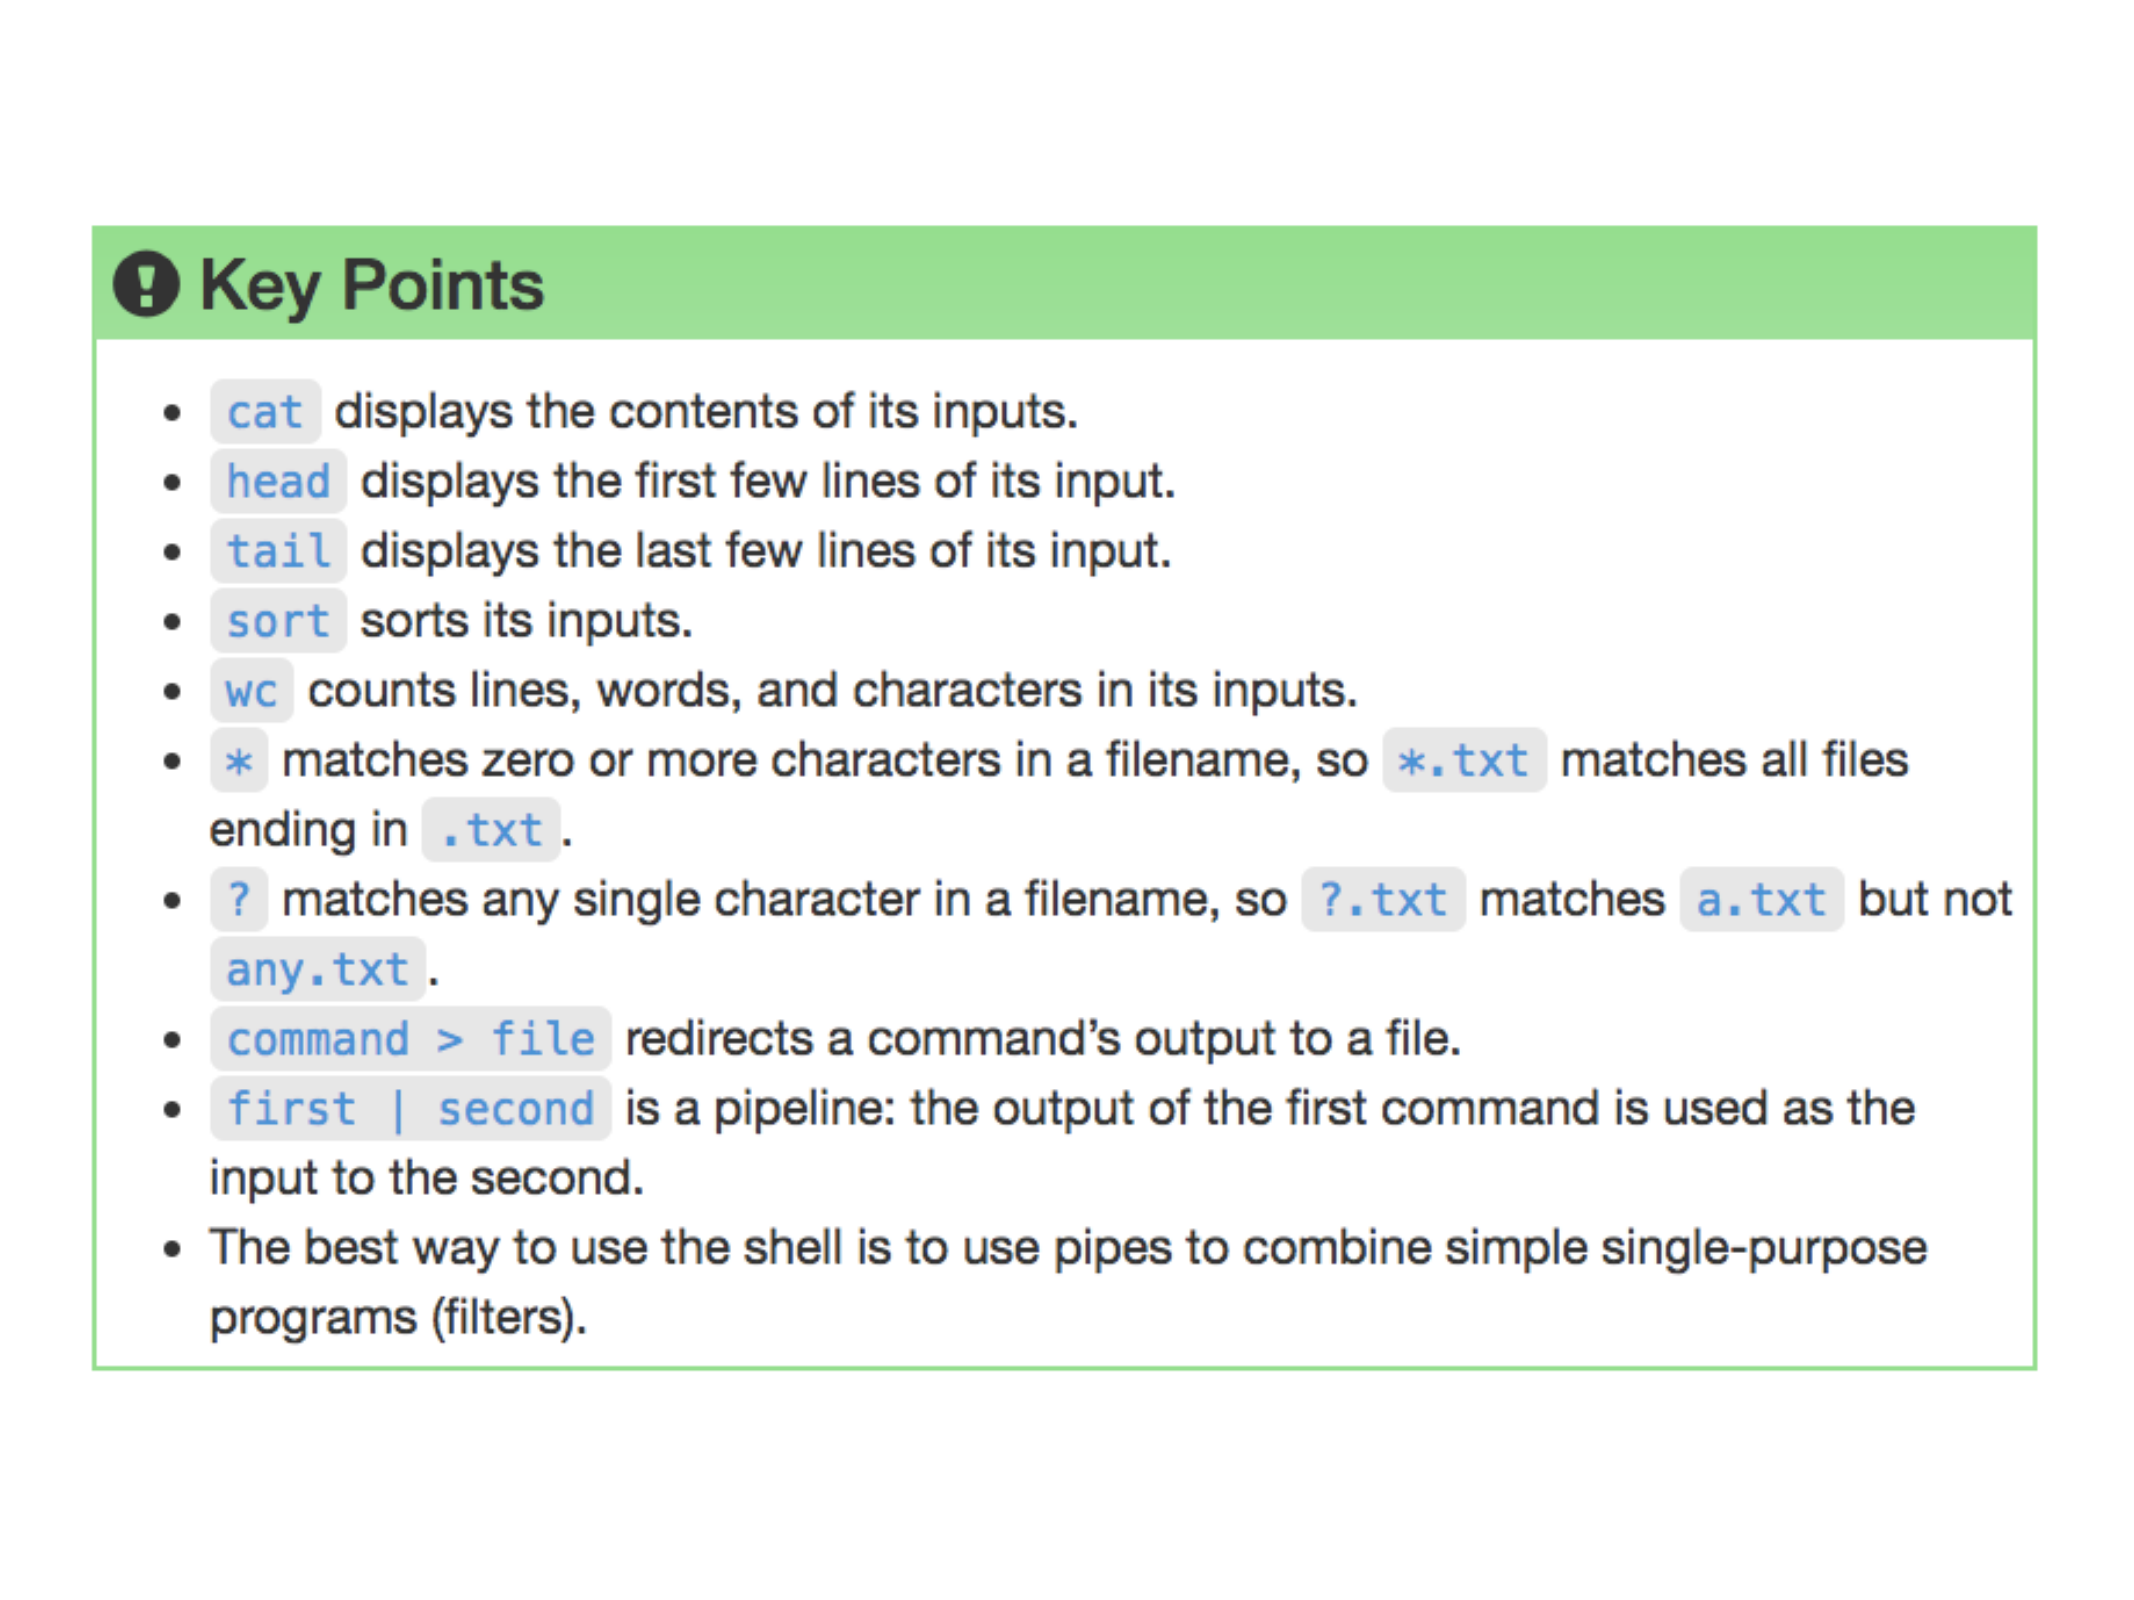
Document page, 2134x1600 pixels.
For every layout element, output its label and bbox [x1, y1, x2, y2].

picture [81, 217, 2052, 1383]
